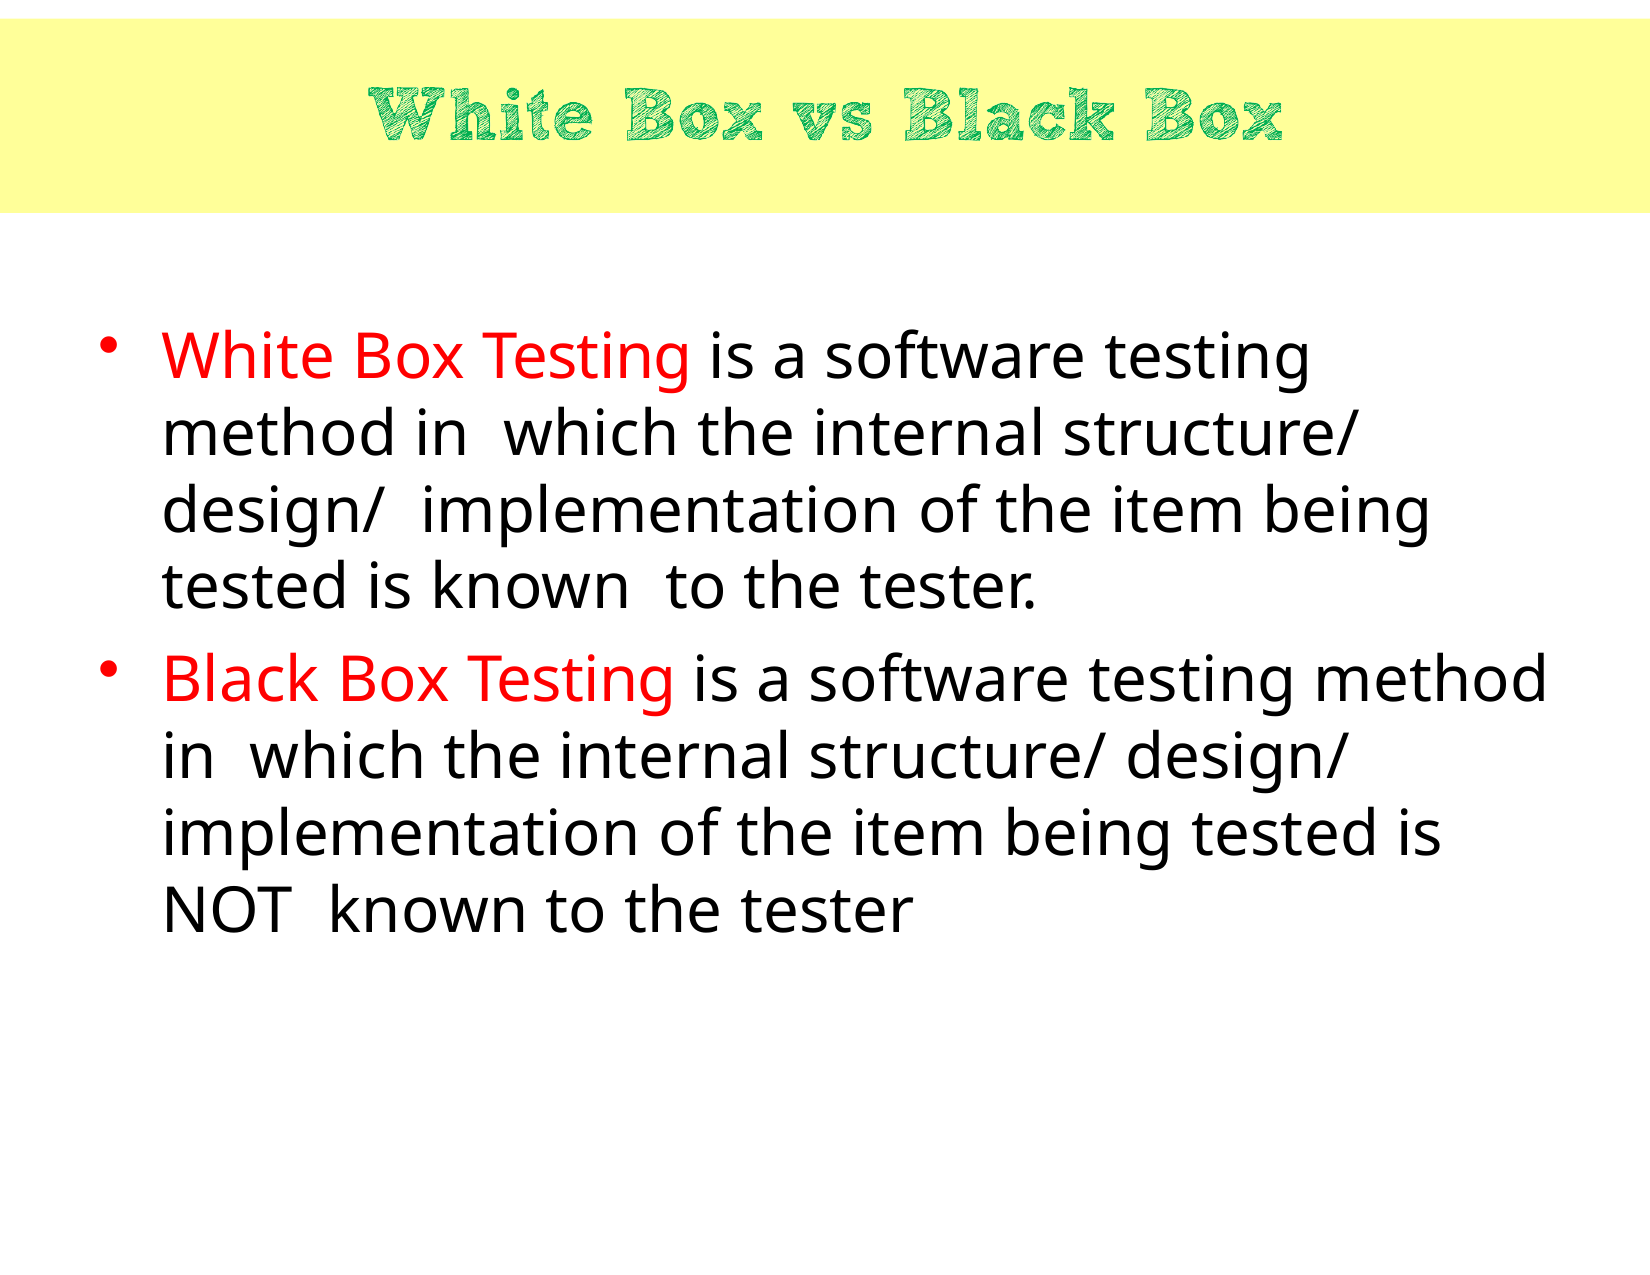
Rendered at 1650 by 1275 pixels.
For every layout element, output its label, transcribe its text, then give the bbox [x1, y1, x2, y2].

text_box White Box Testing is a software testing method in which the internal structure/ design/ implementation of the item being tested is known to the tester. Black Box Testing is a software testing method in which the internal structure/ design/ implementation of the item being tested is NOT known to the tester [96, 311, 1562, 945]
text_box [0, 18, 1650, 213]
picture [368, 87, 1282, 142]
